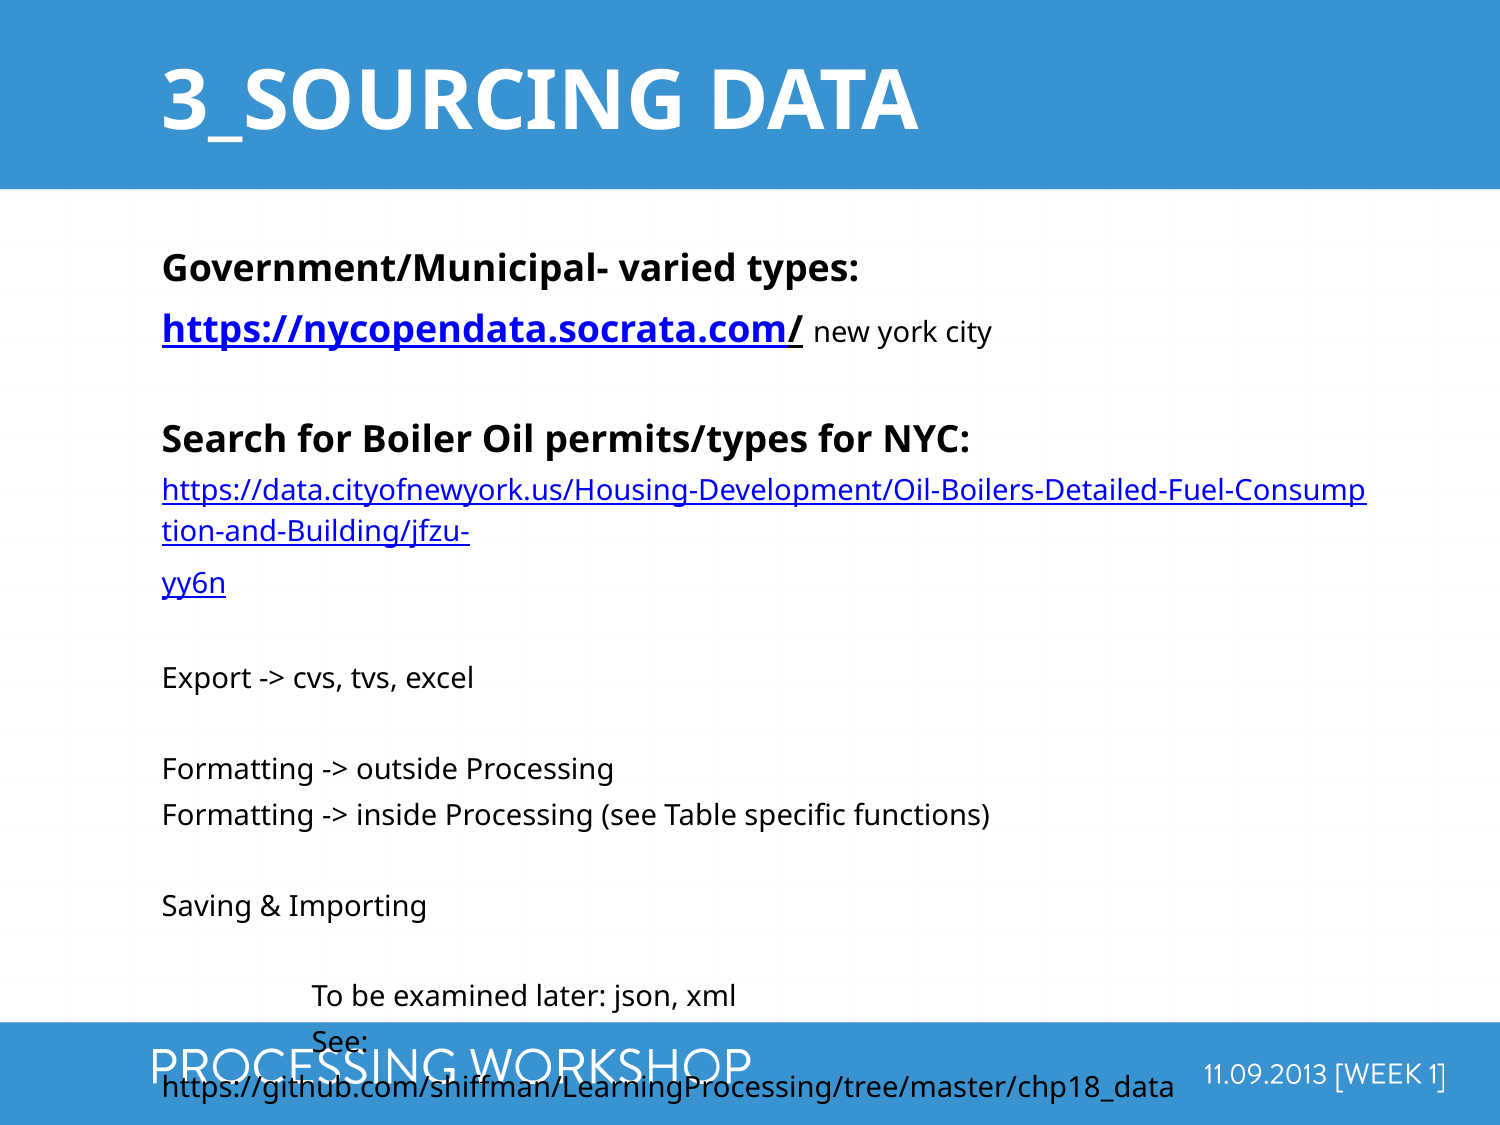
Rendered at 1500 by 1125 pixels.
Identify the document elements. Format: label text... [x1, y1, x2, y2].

picture [0, 0, 1500, 1125]
text_box Government/Municipal- varied types: https://nycopendata.socrata.com/ new york city Search for Boiler Oil permits/types for NYC: https://data.cityofnewyork.us/Housing-Development/Oil-Boilers-Detailed-Fuel-Consumption-and-Building/jfzu-yy6n Export -> cvs, tvs, excel Formatting -> outside Processing Formatting -> inside Processing (see Table specific functions) Saving & Importing To be examined later: json, xml See: https://github.com/shiffman/LearningProcessing/tree/master/chp18_data [161, 244, 1378, 1125]
text_box 3_sourcing data [161, 45, 1500, 146]
